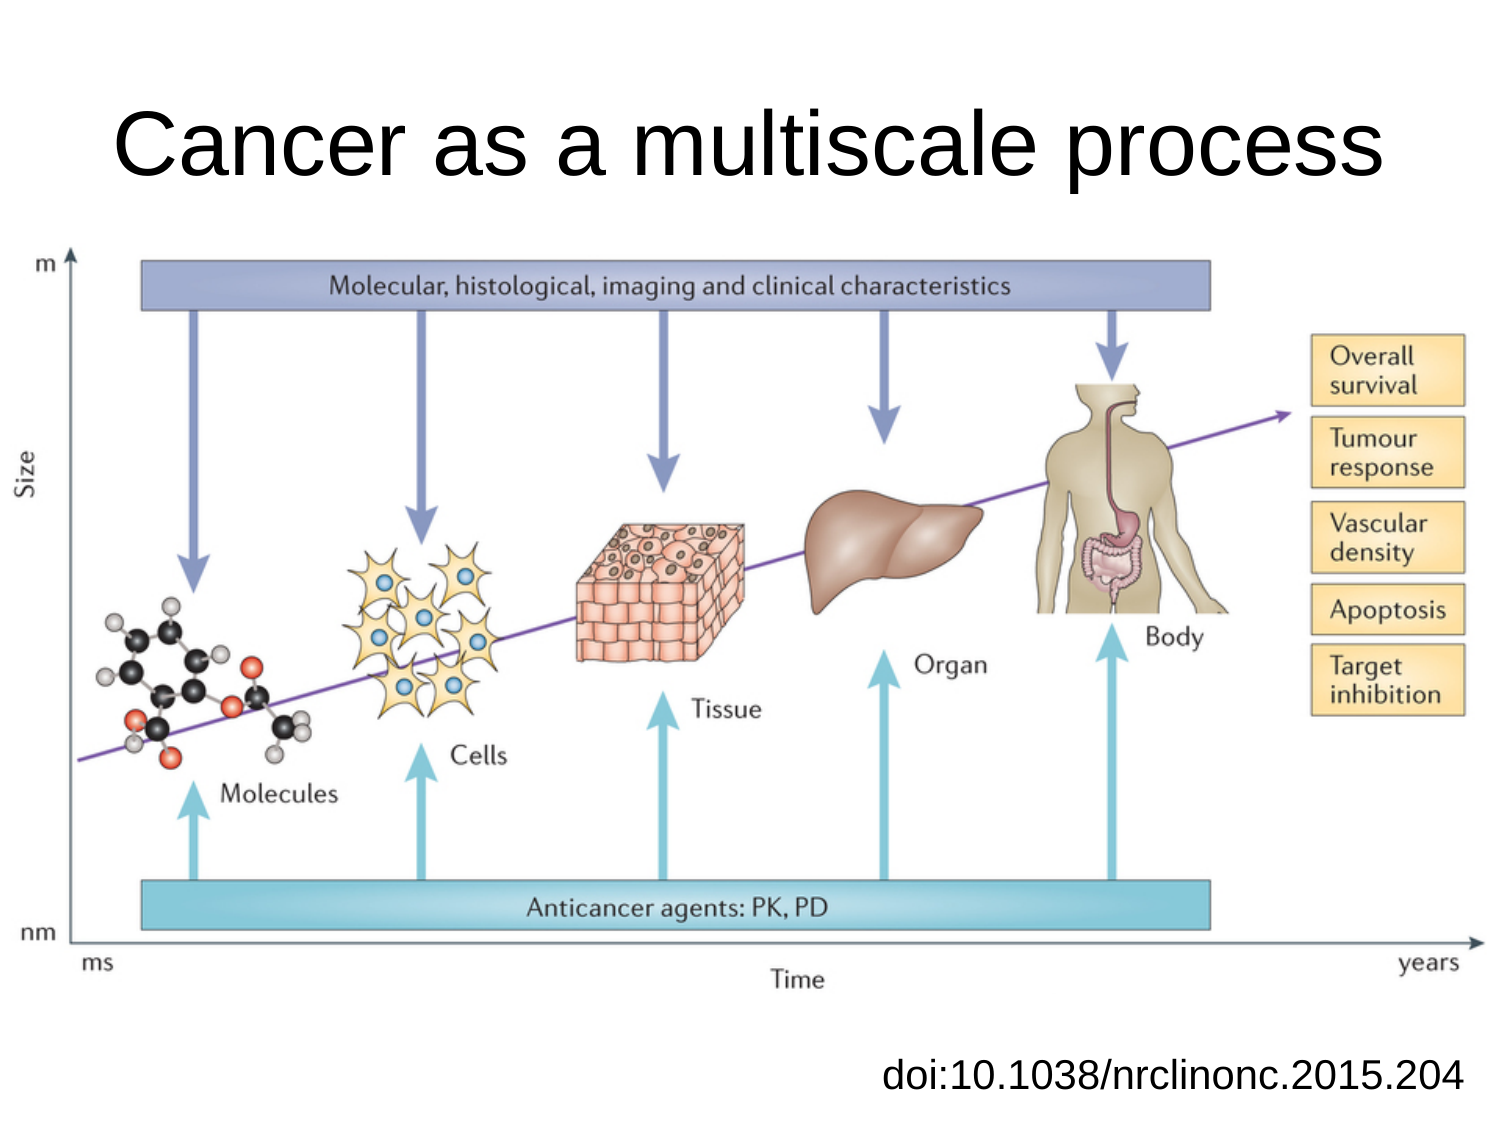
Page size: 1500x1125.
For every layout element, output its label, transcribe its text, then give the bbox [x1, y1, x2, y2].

picture [10, 243, 1490, 994]
text_box doi:10.1038/nrclinonc.2015.204 [867, 1040, 1481, 1105]
title Cancer as a multiscale process [75, 45, 1425, 233]
